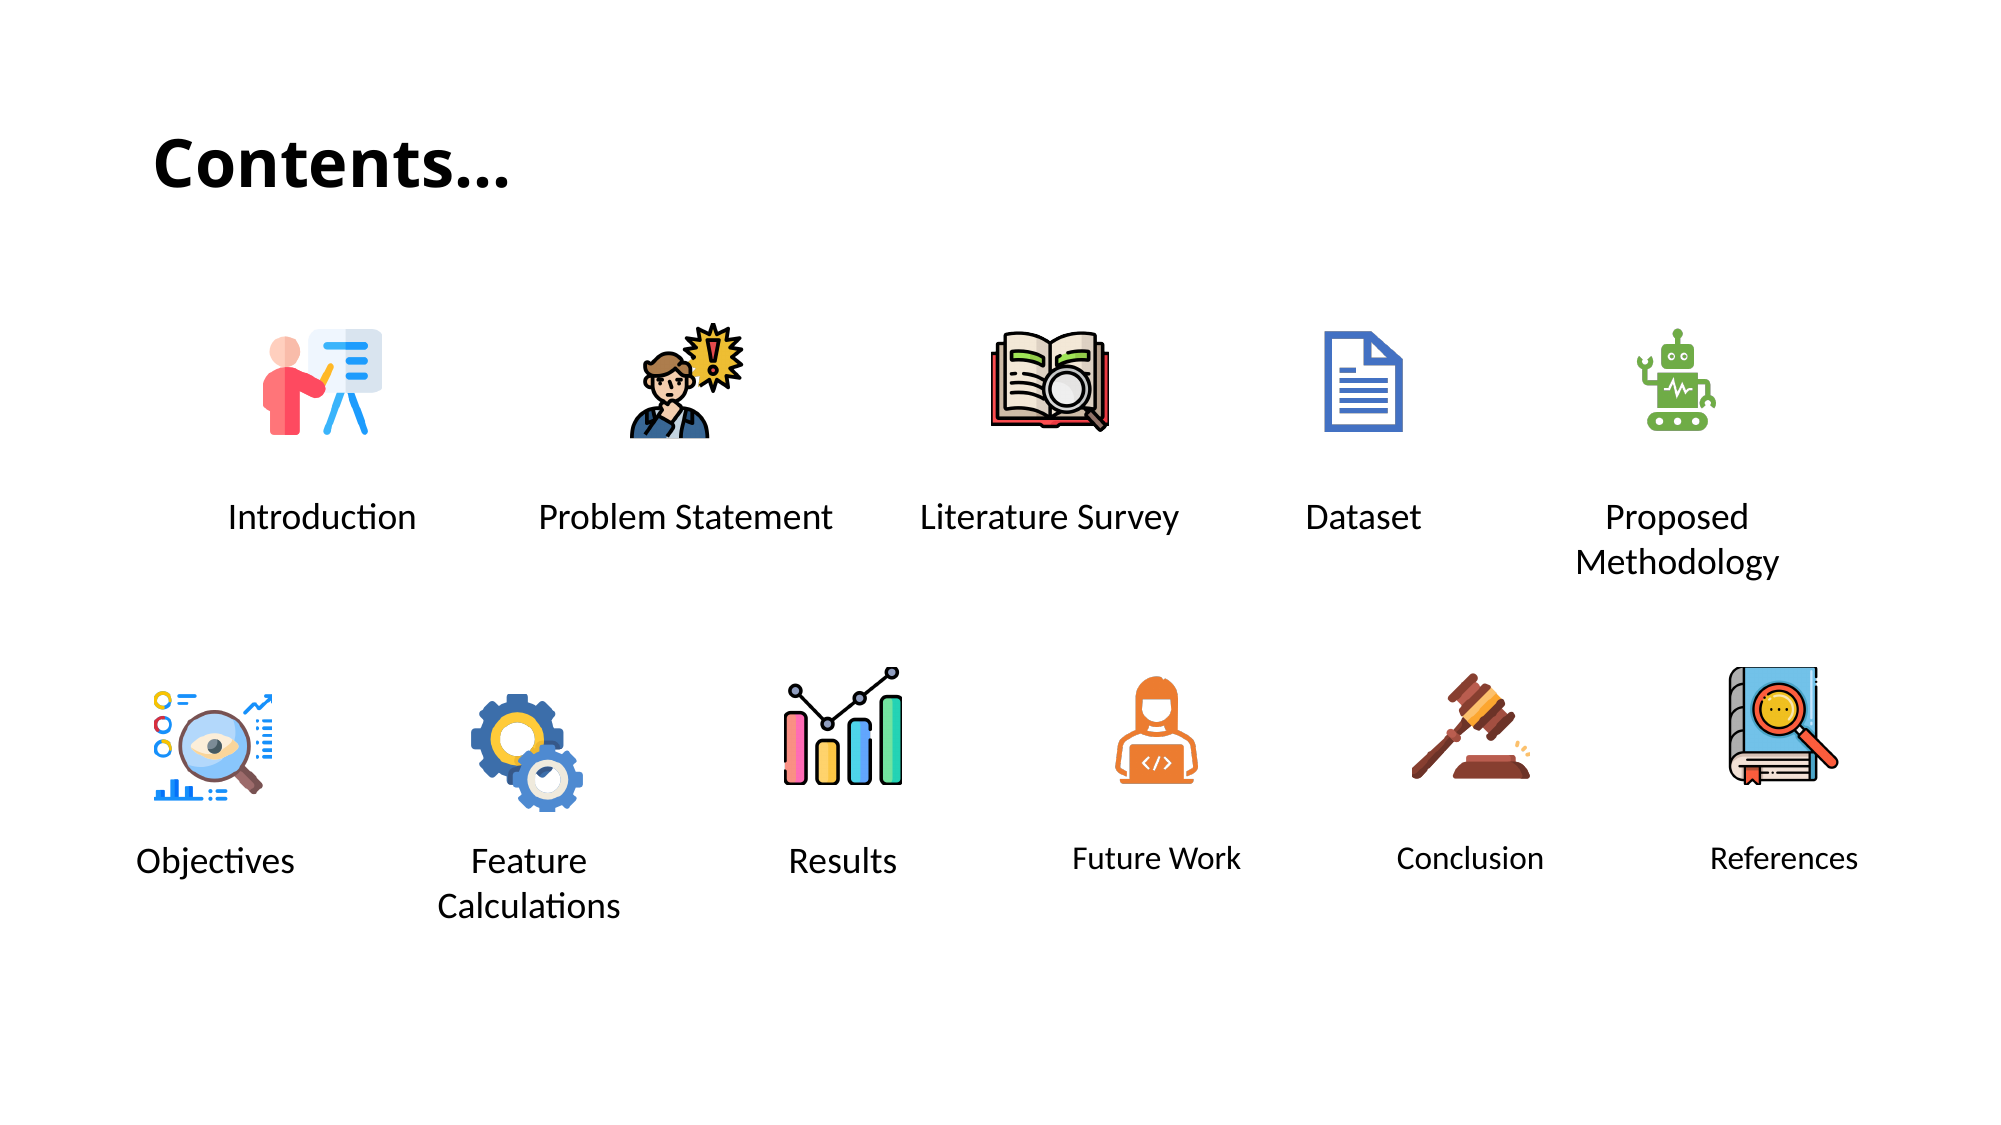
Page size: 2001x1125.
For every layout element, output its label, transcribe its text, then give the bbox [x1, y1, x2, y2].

title Contents… [137, 56, 1863, 214]
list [36, 214, 1964, 1051]
